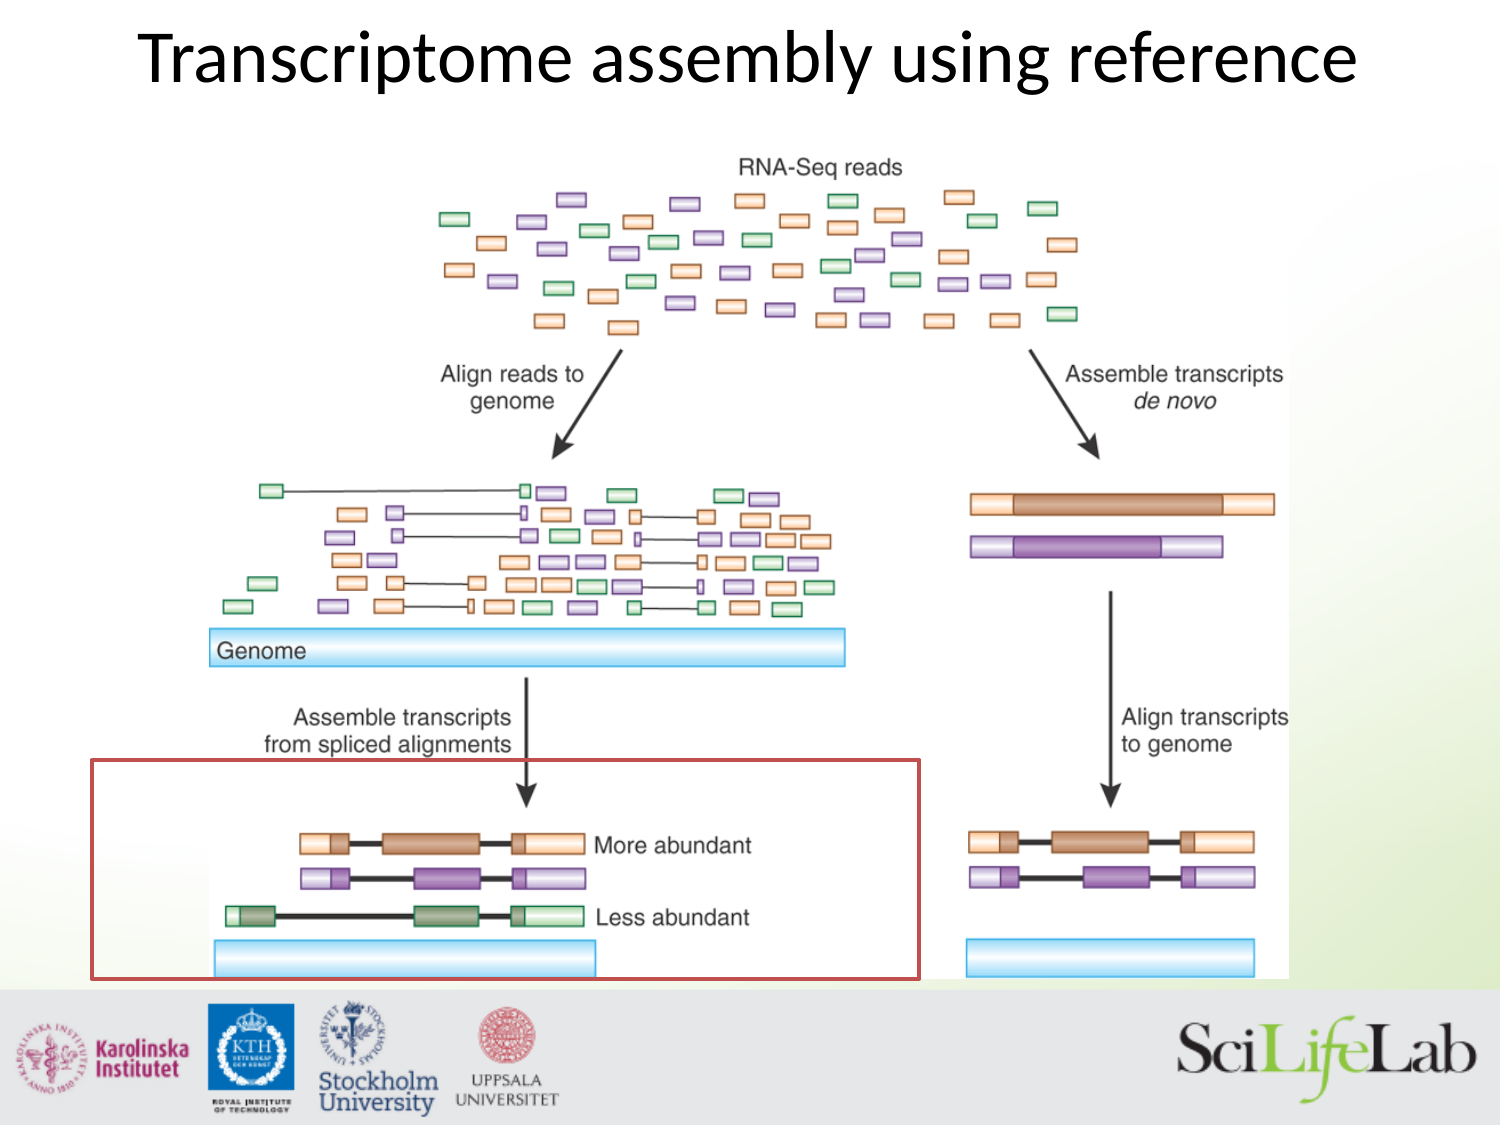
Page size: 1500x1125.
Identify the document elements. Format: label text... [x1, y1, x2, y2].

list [0, 155, 1498, 979]
text_box Transcriptome assembly using reference [0, 0, 1498, 155]
